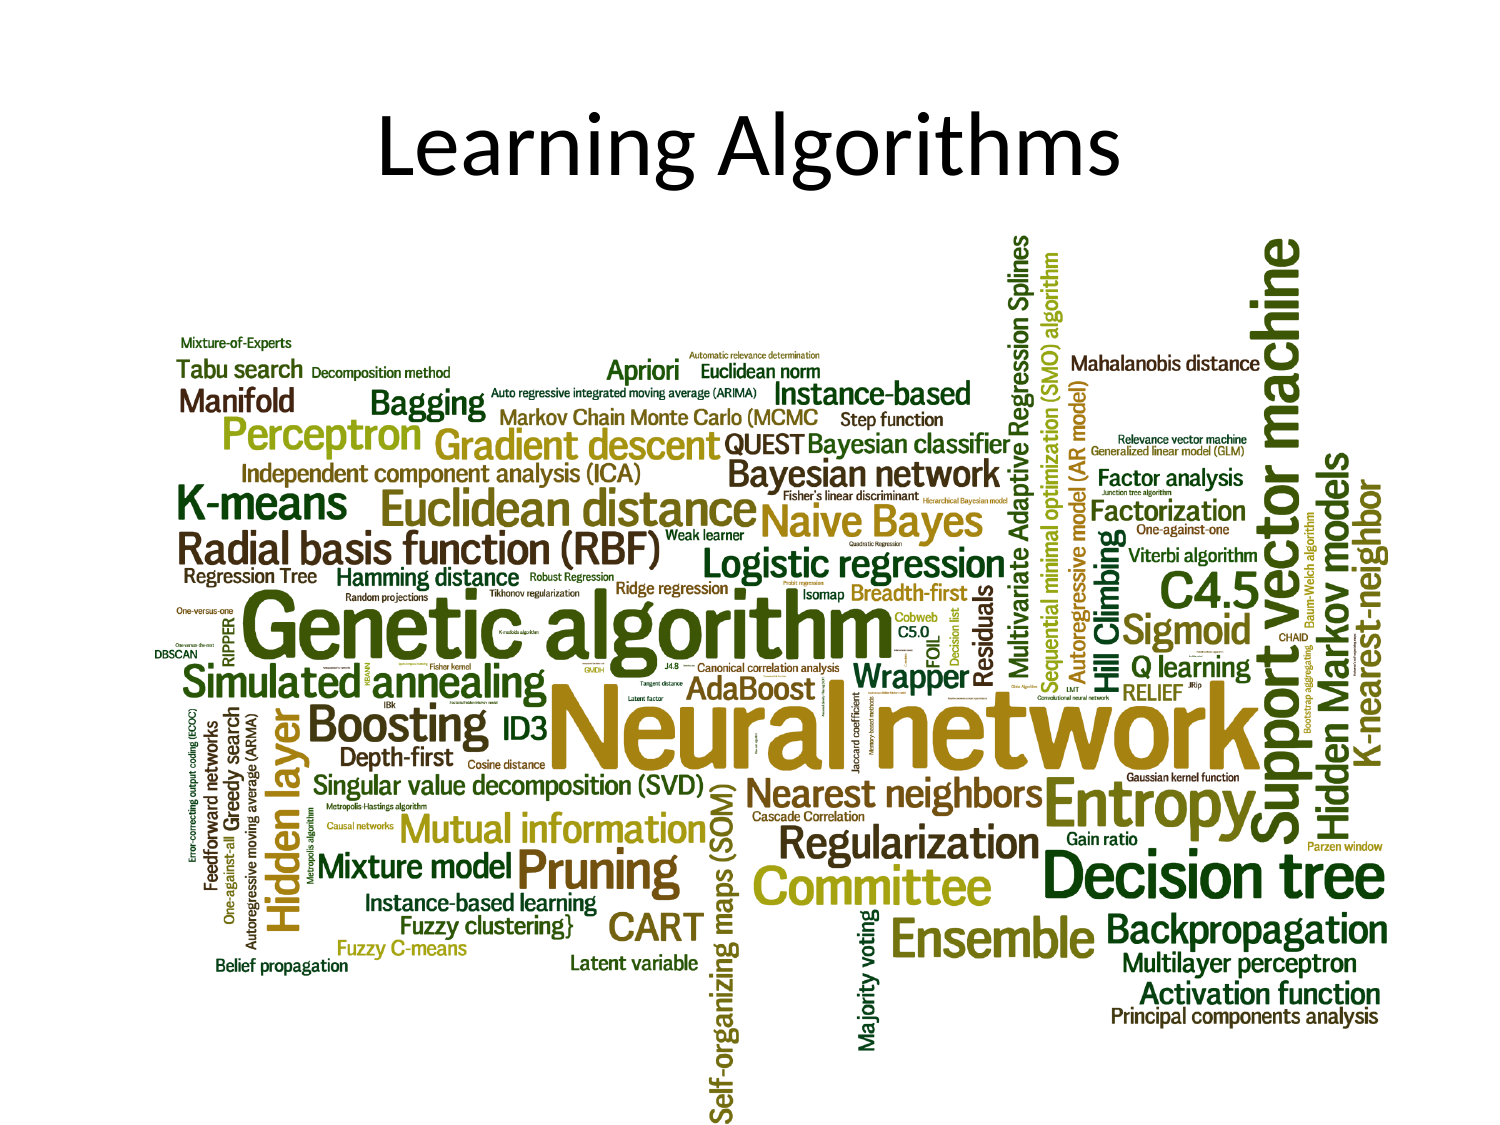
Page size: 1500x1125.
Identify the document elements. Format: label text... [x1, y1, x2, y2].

title Learning Algorithms [75, 45, 1425, 233]
picture [154, 234, 1389, 1125]
